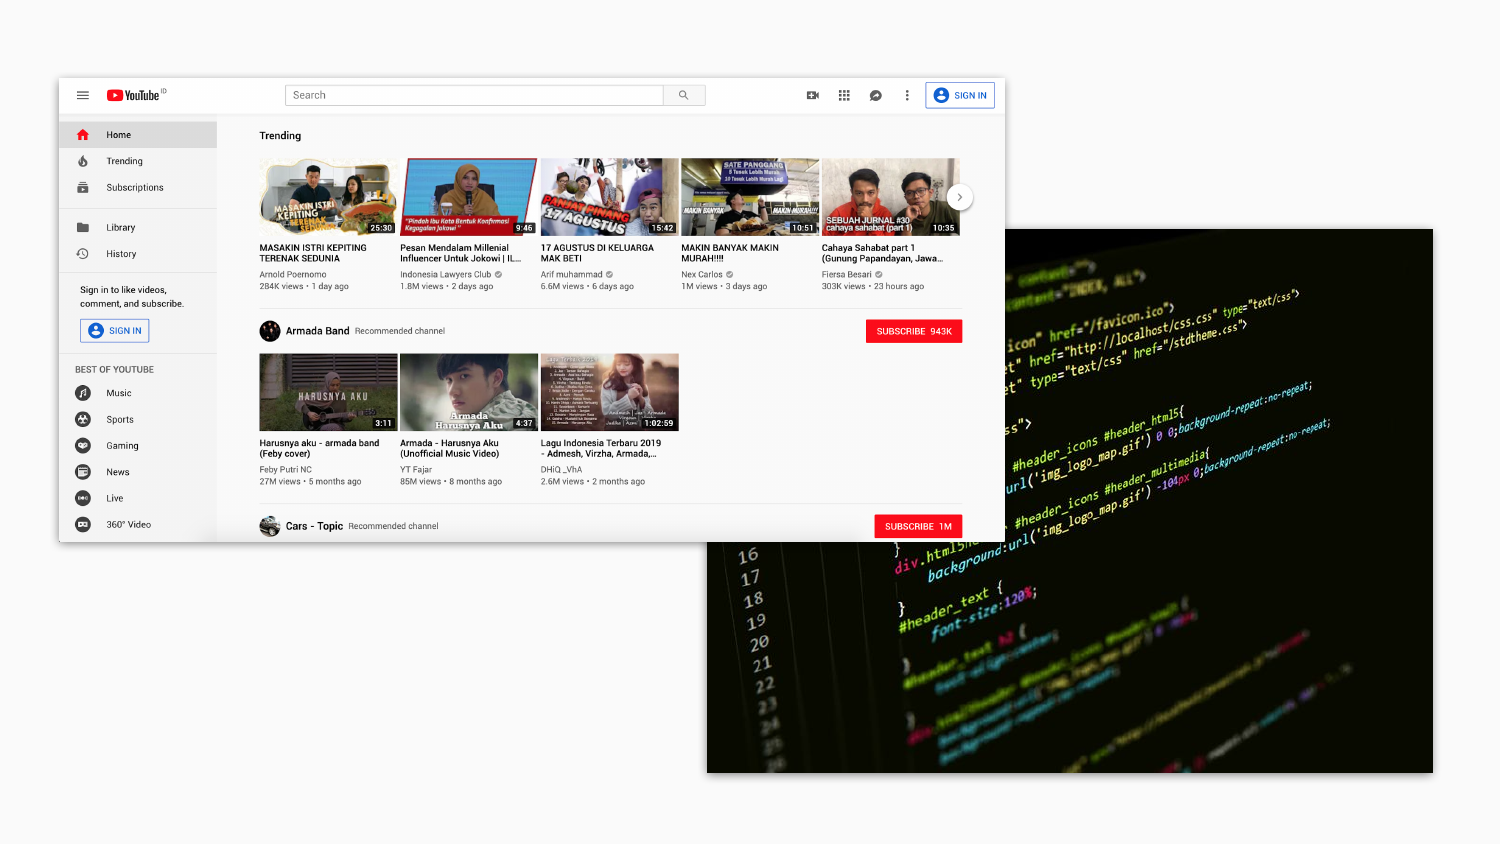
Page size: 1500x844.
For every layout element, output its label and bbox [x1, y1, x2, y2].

picture [59, 78, 1434, 774]
